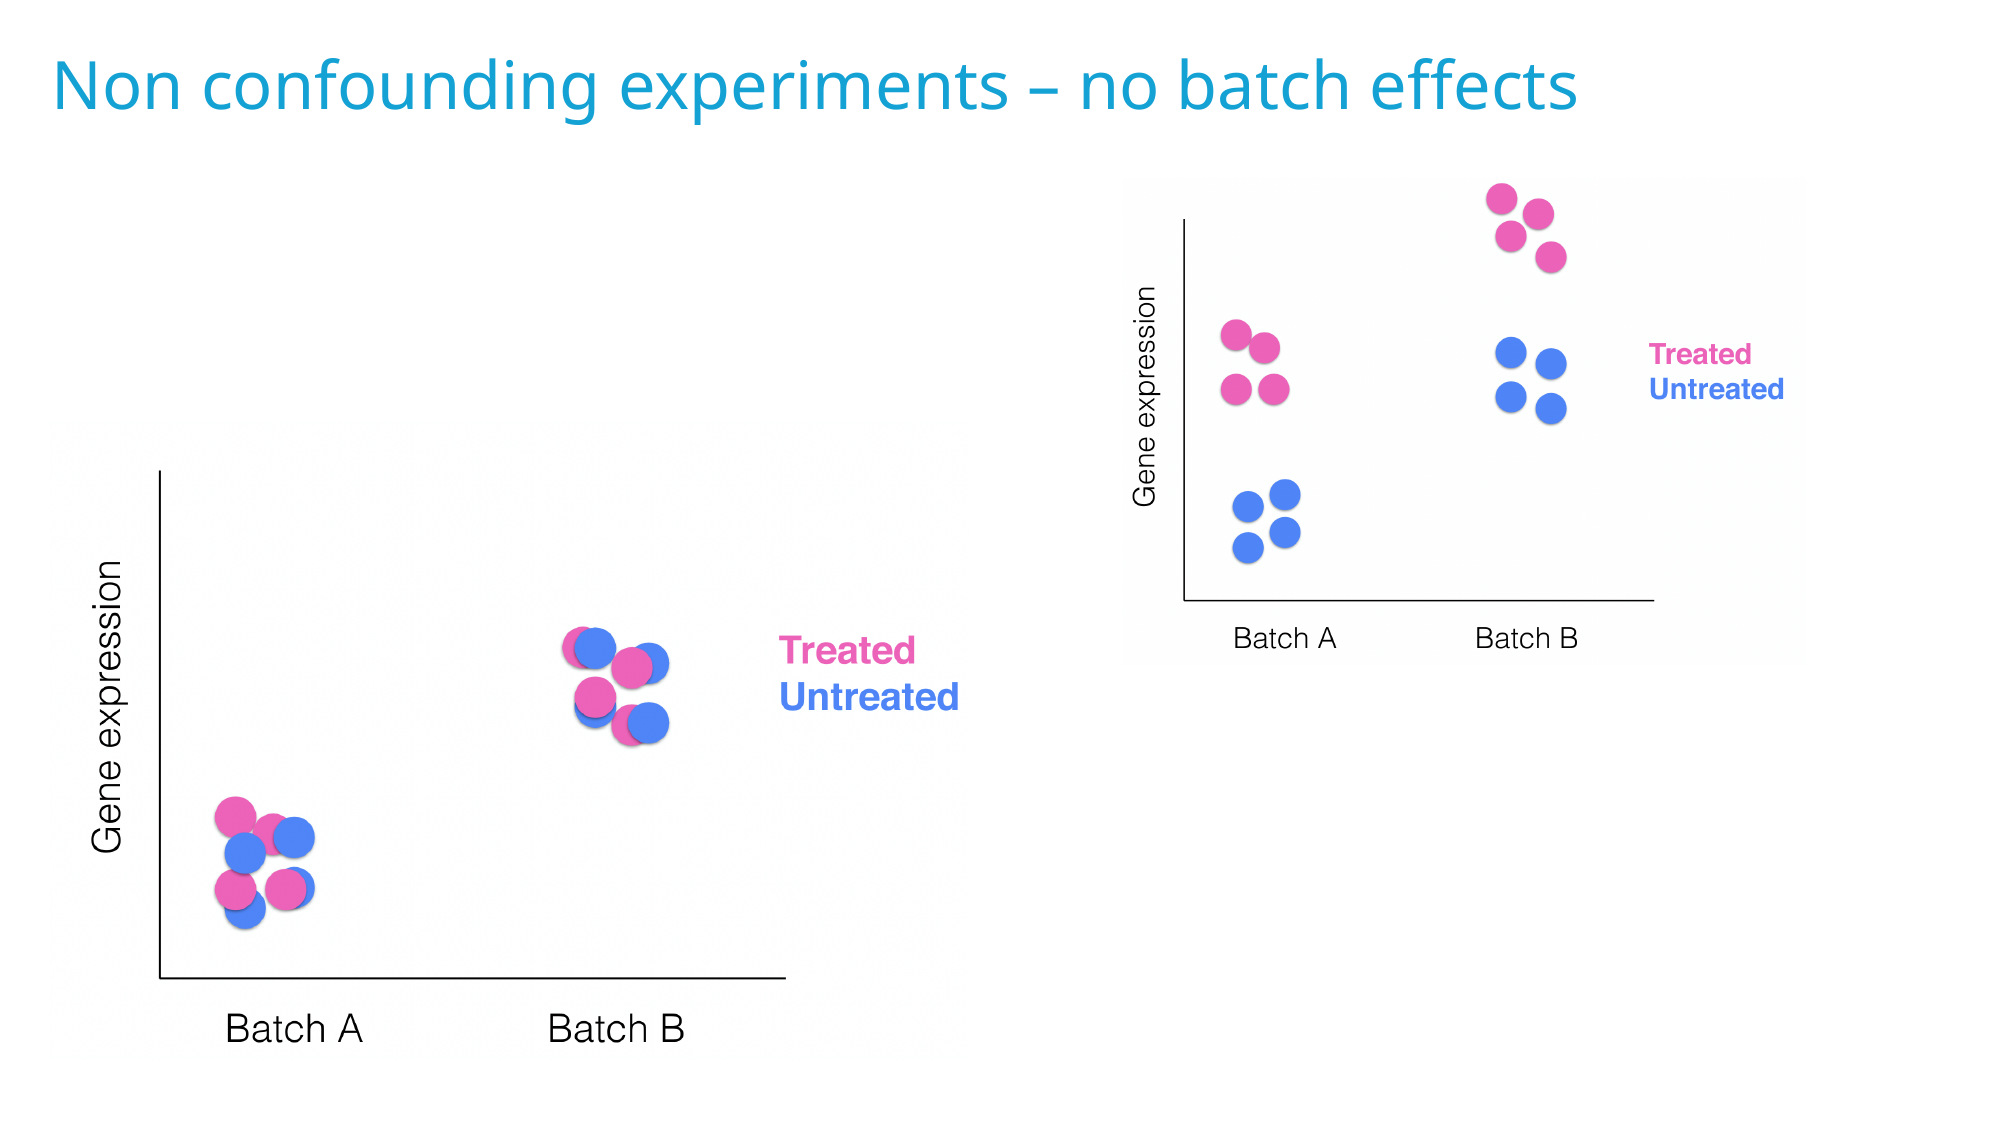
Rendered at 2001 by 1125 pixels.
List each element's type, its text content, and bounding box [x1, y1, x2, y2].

picture [49, 420, 969, 1061]
picture [1122, 177, 1807, 665]
text_box Non confounding experiments – no batch effects [36, 44, 2000, 212]
